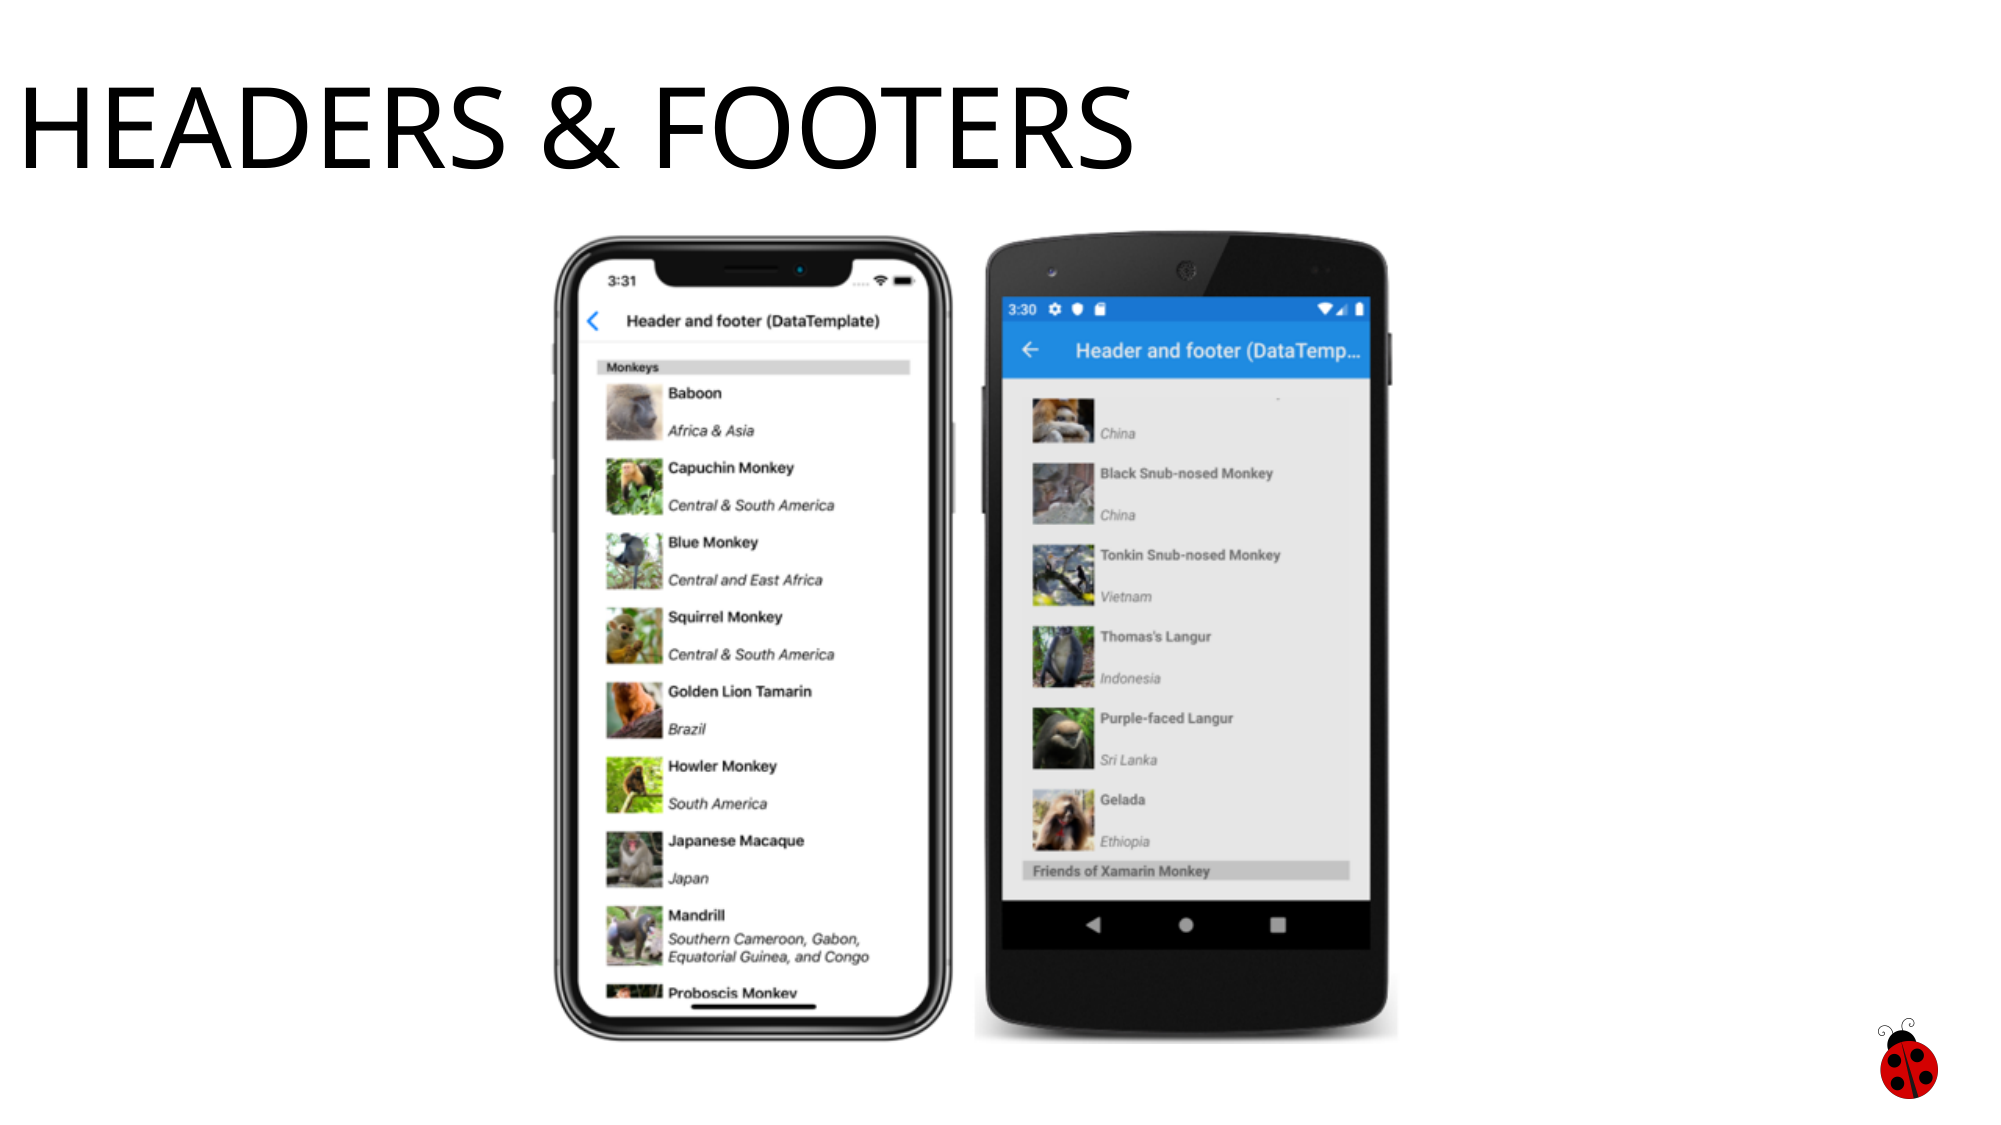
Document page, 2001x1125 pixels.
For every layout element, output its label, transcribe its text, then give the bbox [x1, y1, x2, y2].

picture [1878, 1018, 1938, 1099]
picture [515, 217, 1435, 1044]
title Headers & Footers [0, 0, 1650, 264]
